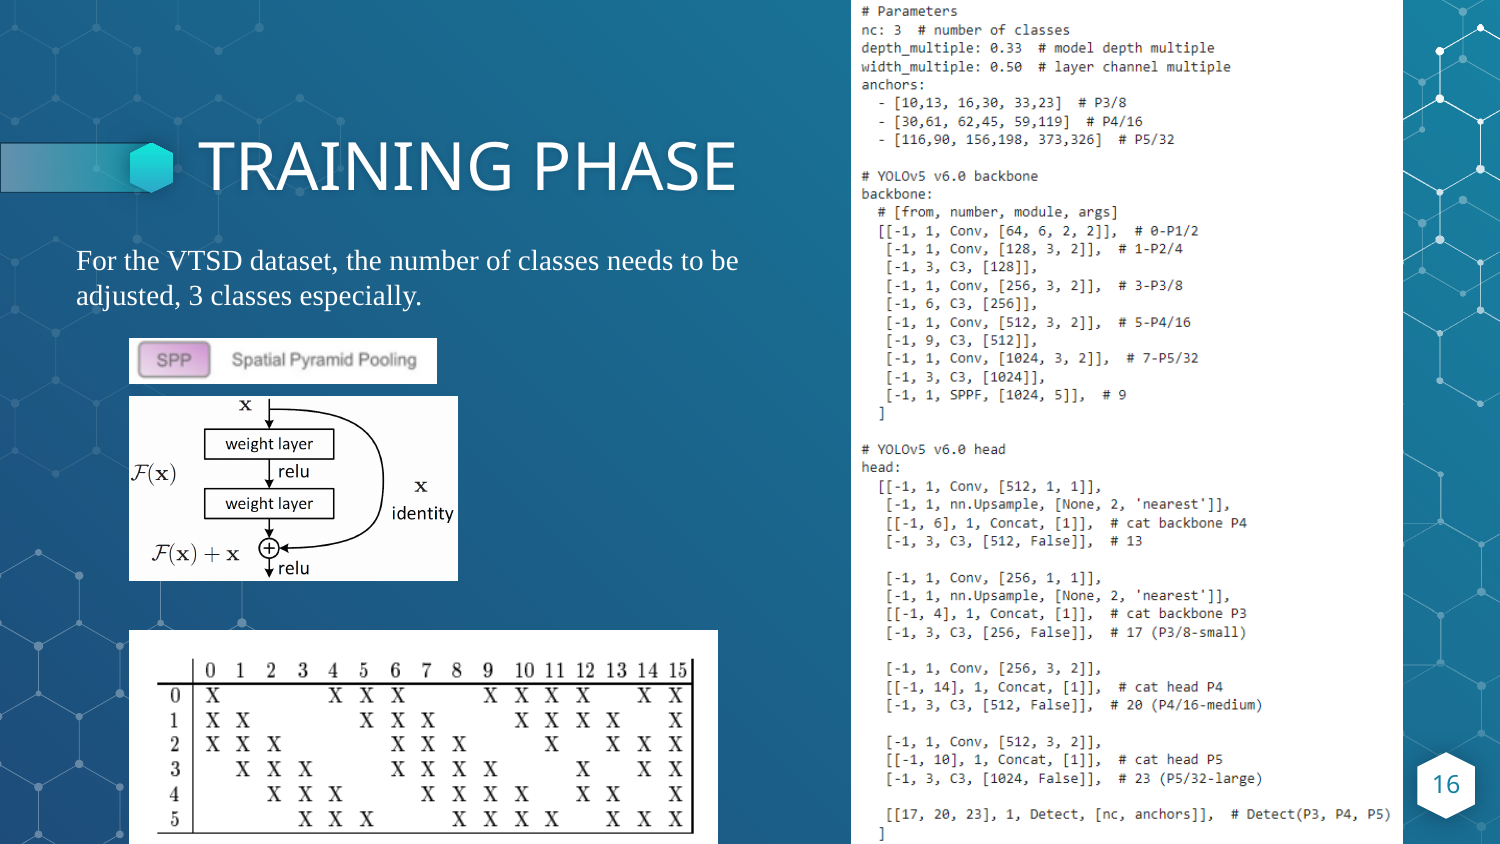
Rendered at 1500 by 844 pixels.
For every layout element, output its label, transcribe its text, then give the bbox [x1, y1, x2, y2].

picture [129, 630, 718, 844]
picture [850, 0, 1403, 844]
slide_number 16 [1417, 752, 1475, 819]
picture [129, 396, 458, 582]
text_box For the VTSD dataset, the number of classes needs to be adjusted, 3 classes especially. [61, 234, 814, 319]
title TRAINING PHASE [198, 140, 845, 198]
picture [129, 338, 437, 384]
